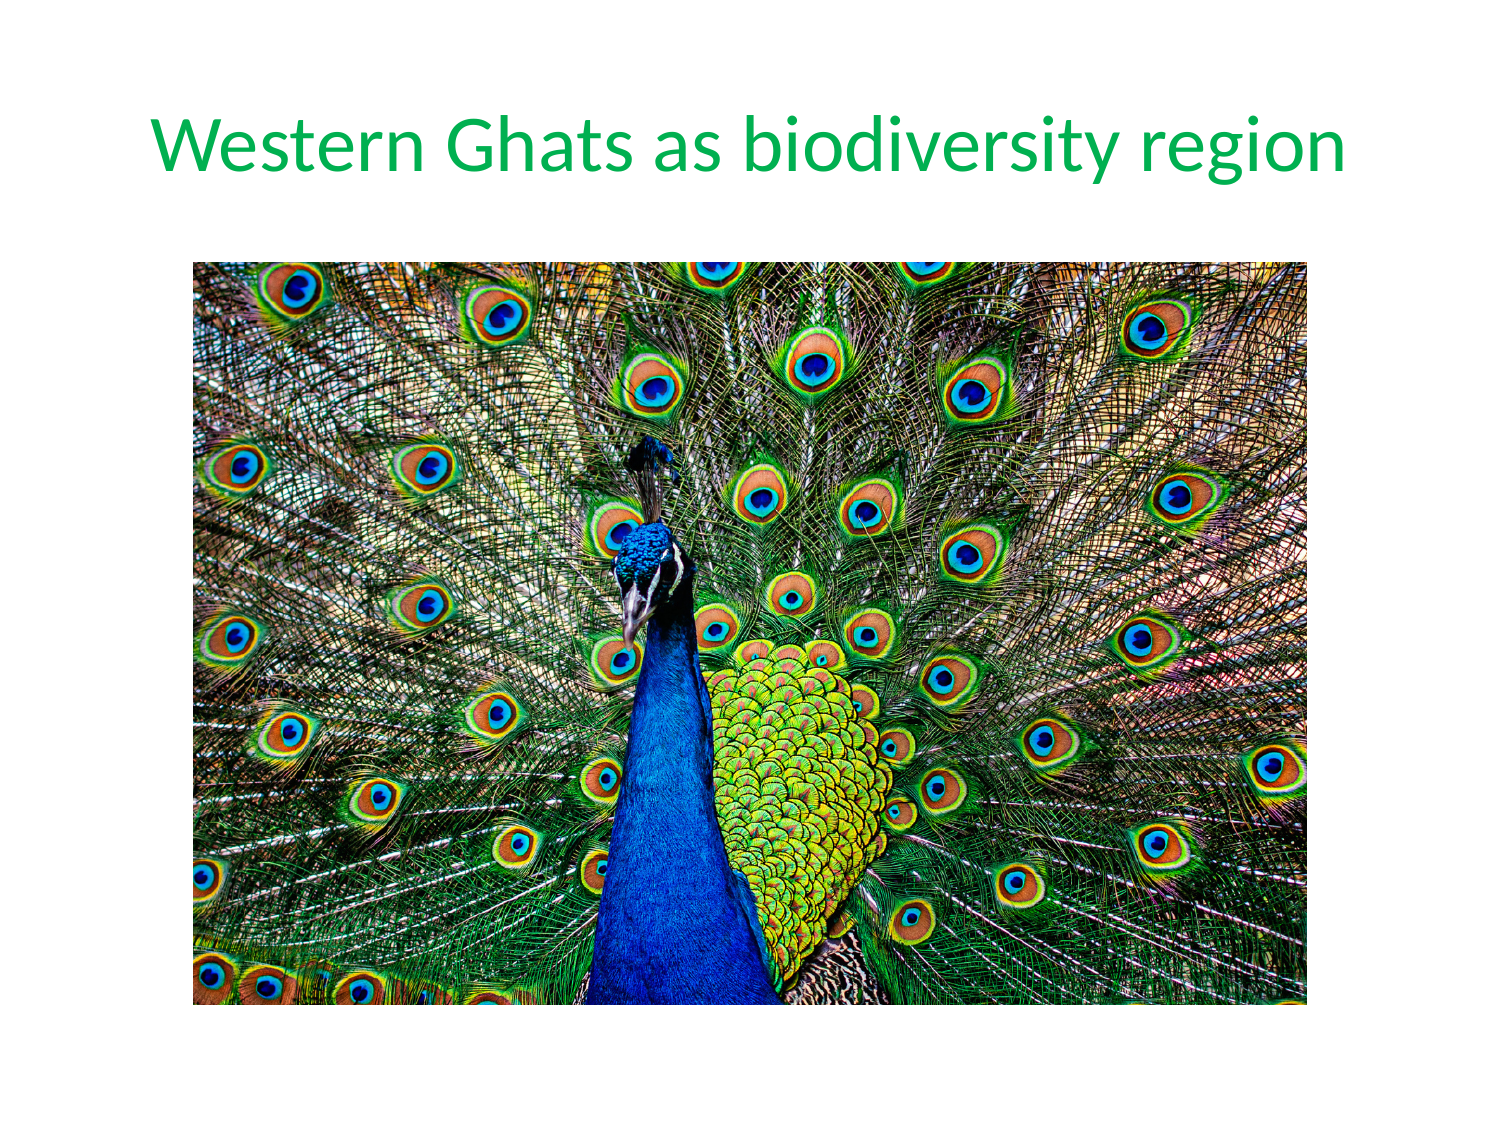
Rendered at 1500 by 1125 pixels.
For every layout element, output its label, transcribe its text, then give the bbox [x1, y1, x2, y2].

title Western Ghats as biodiversity region [75, 45, 1425, 233]
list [192, 262, 1307, 1006]
